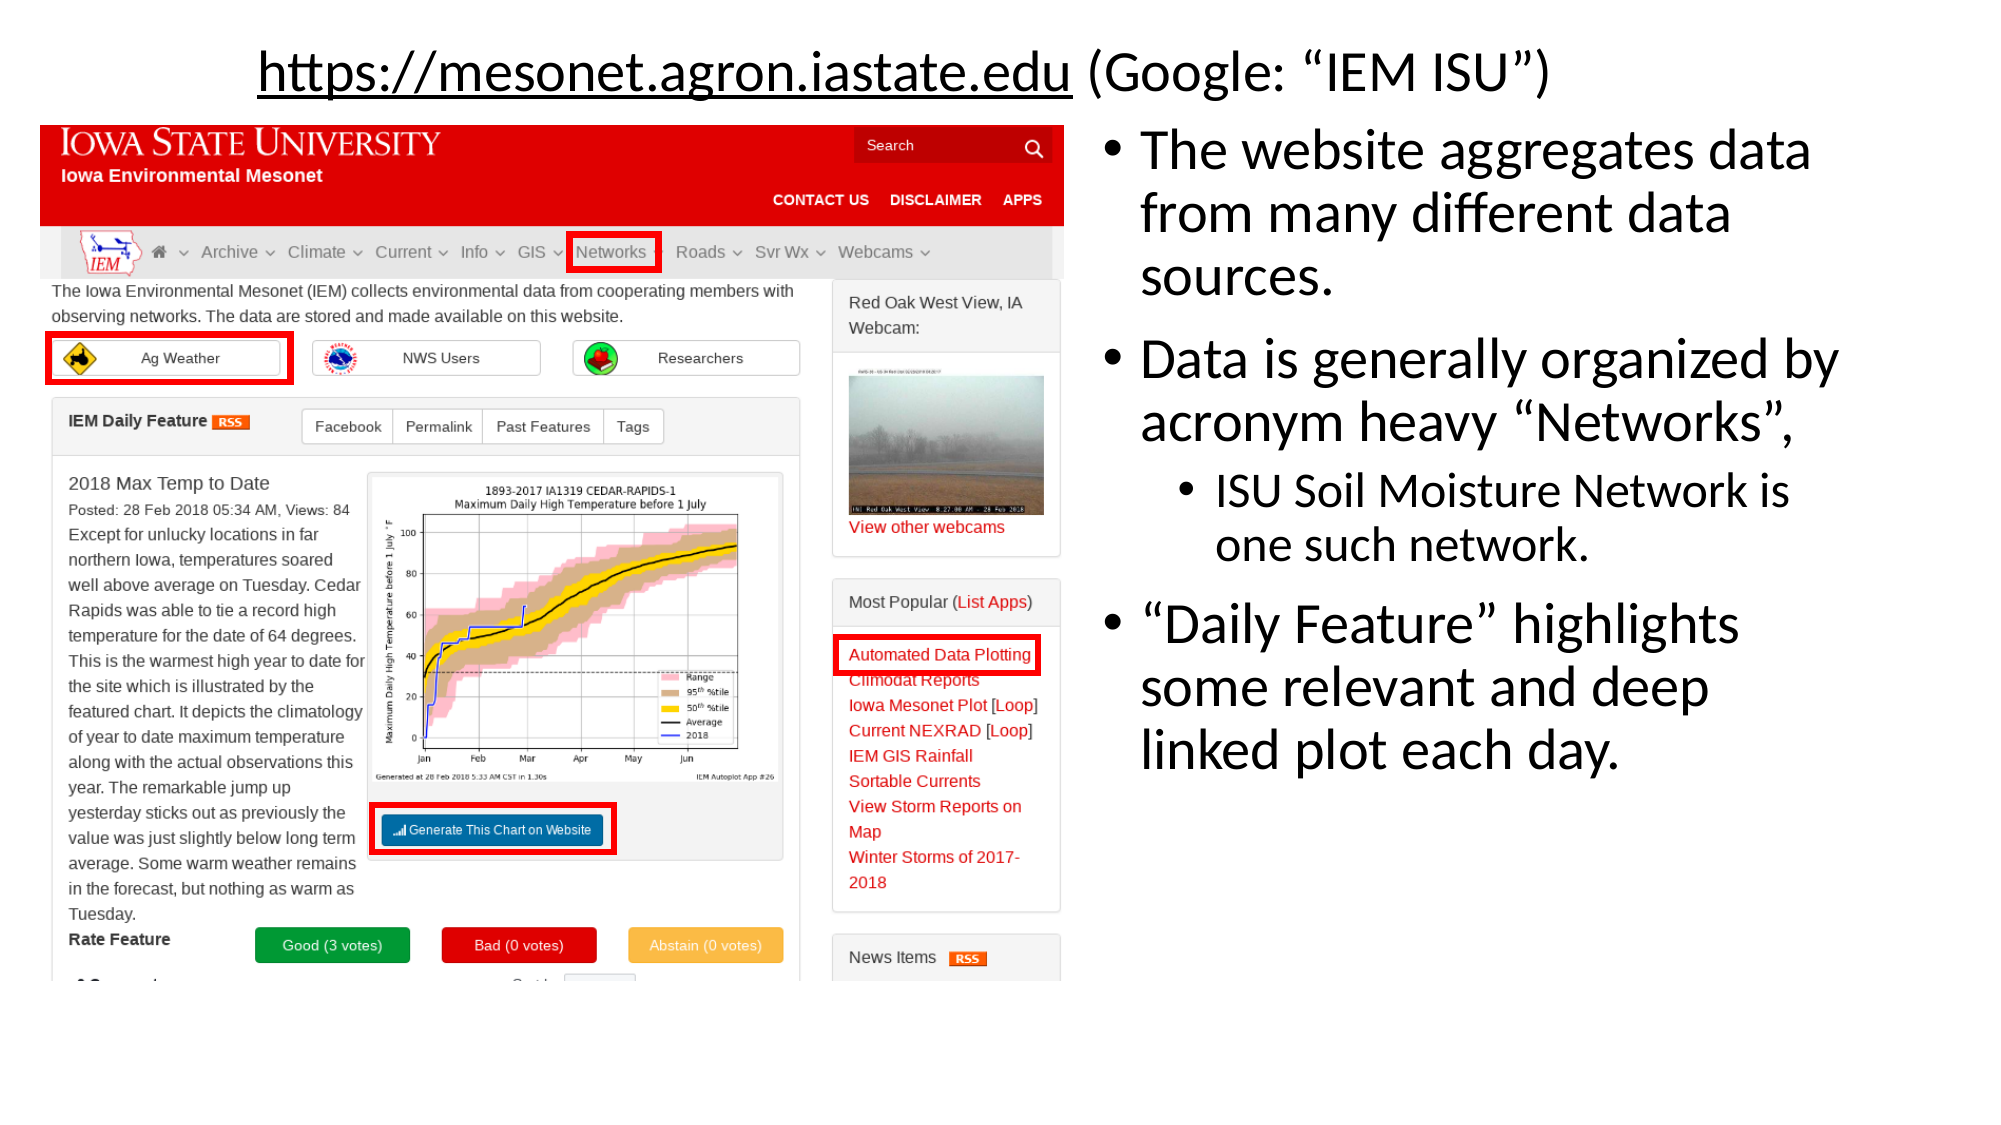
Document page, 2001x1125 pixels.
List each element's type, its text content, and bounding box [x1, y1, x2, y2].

text_box https://mesonet.agron.iastate.edu (Google: “IEM ISU”) [242, 25, 1568, 111]
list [40, 125, 1064, 981]
list The website aggregates data from many different data sources. Data is generally organized by acronym heavy “Networks”, ISU Soil Moisture Network is one such network. “Daily Feature” highlights some relevant and deep linked plot each day. [1087, 111, 1856, 1014]
